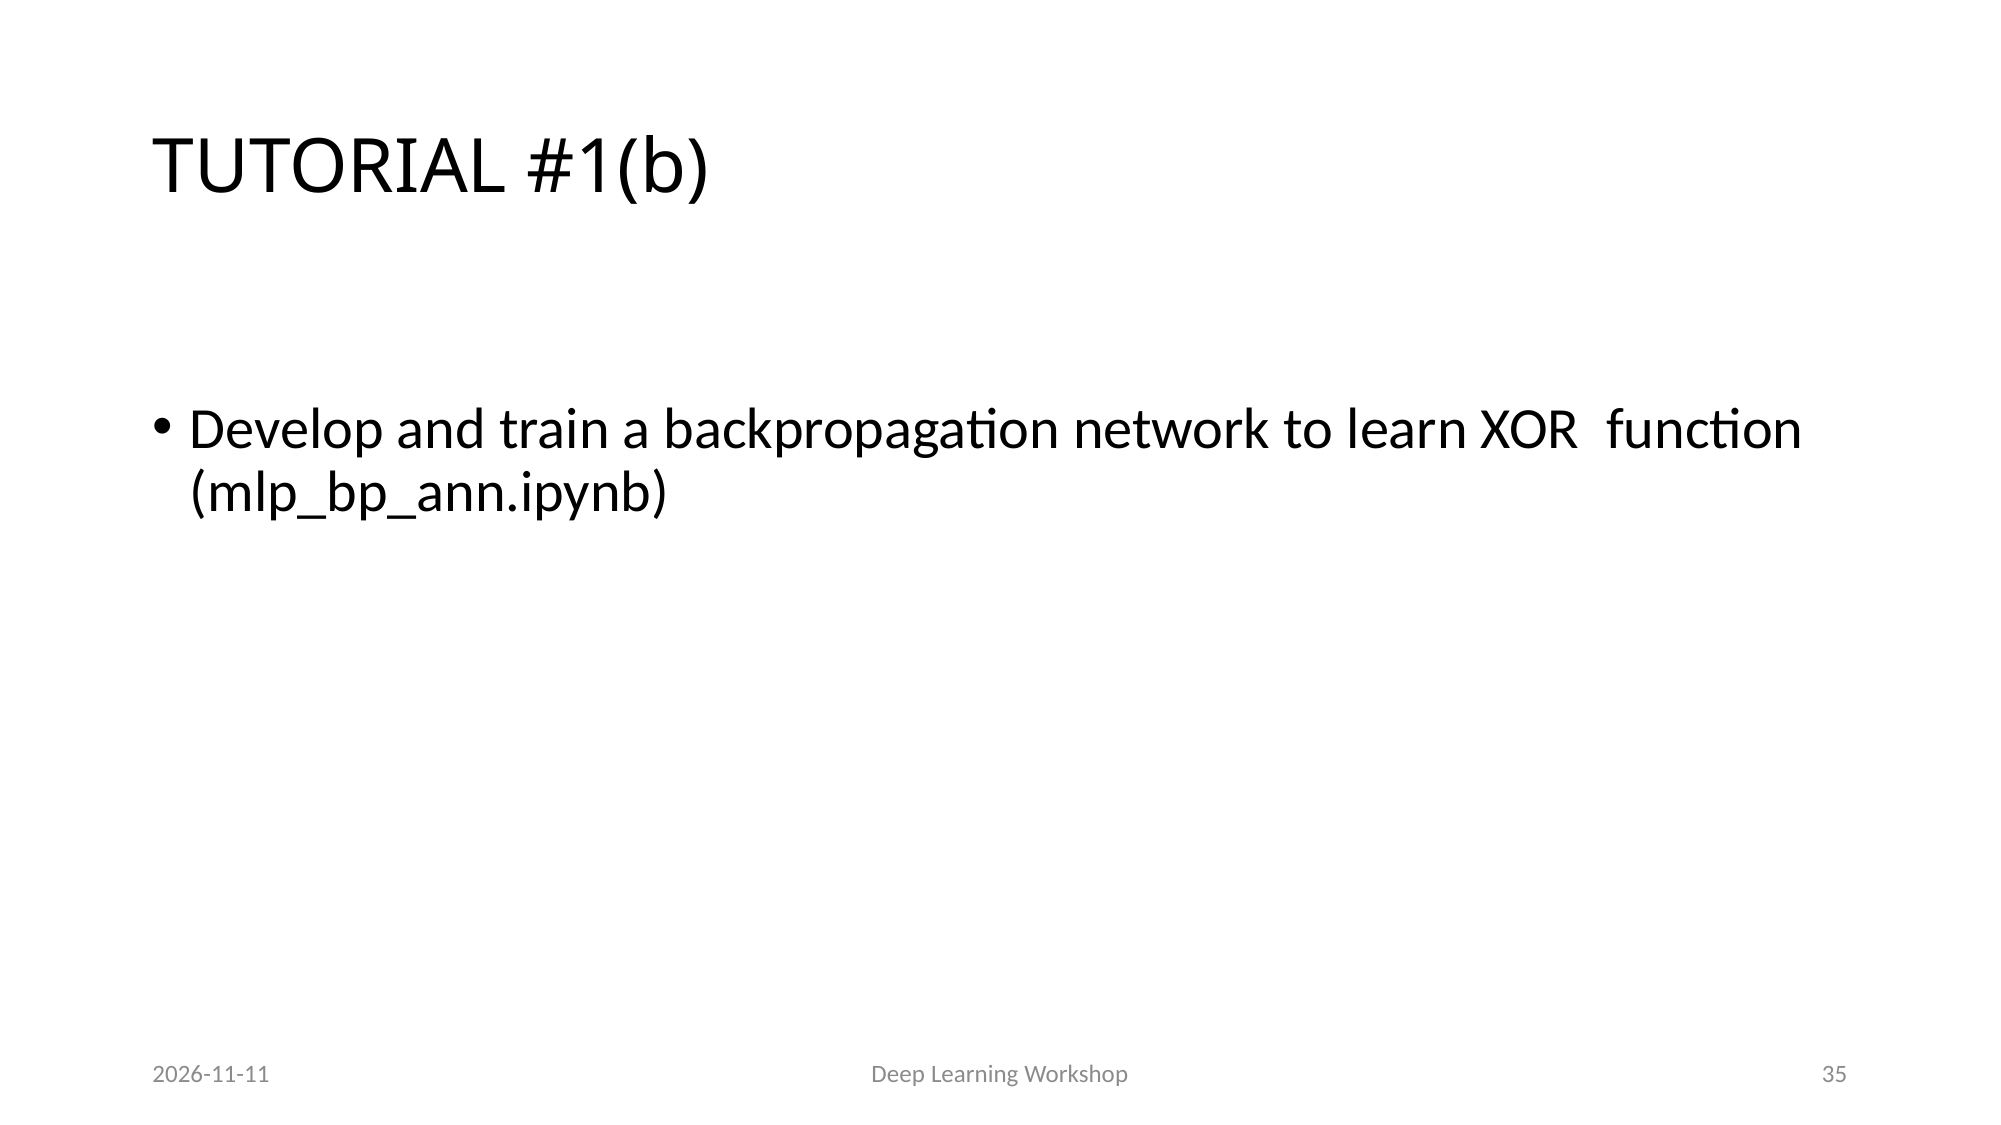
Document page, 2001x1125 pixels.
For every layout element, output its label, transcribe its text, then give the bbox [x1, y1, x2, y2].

footer Deep Learning Workshop [662, 1042, 1338, 1103]
list Develop and train a backpropagation network to learn XOR function (mlp_bp_ann.ipynb) [137, 299, 1863, 1014]
title TUTORIAL #1(b) [137, 59, 1863, 278]
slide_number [137, 1042, 588, 1103]
slide_number 35 [1412, 1042, 1863, 1103]
